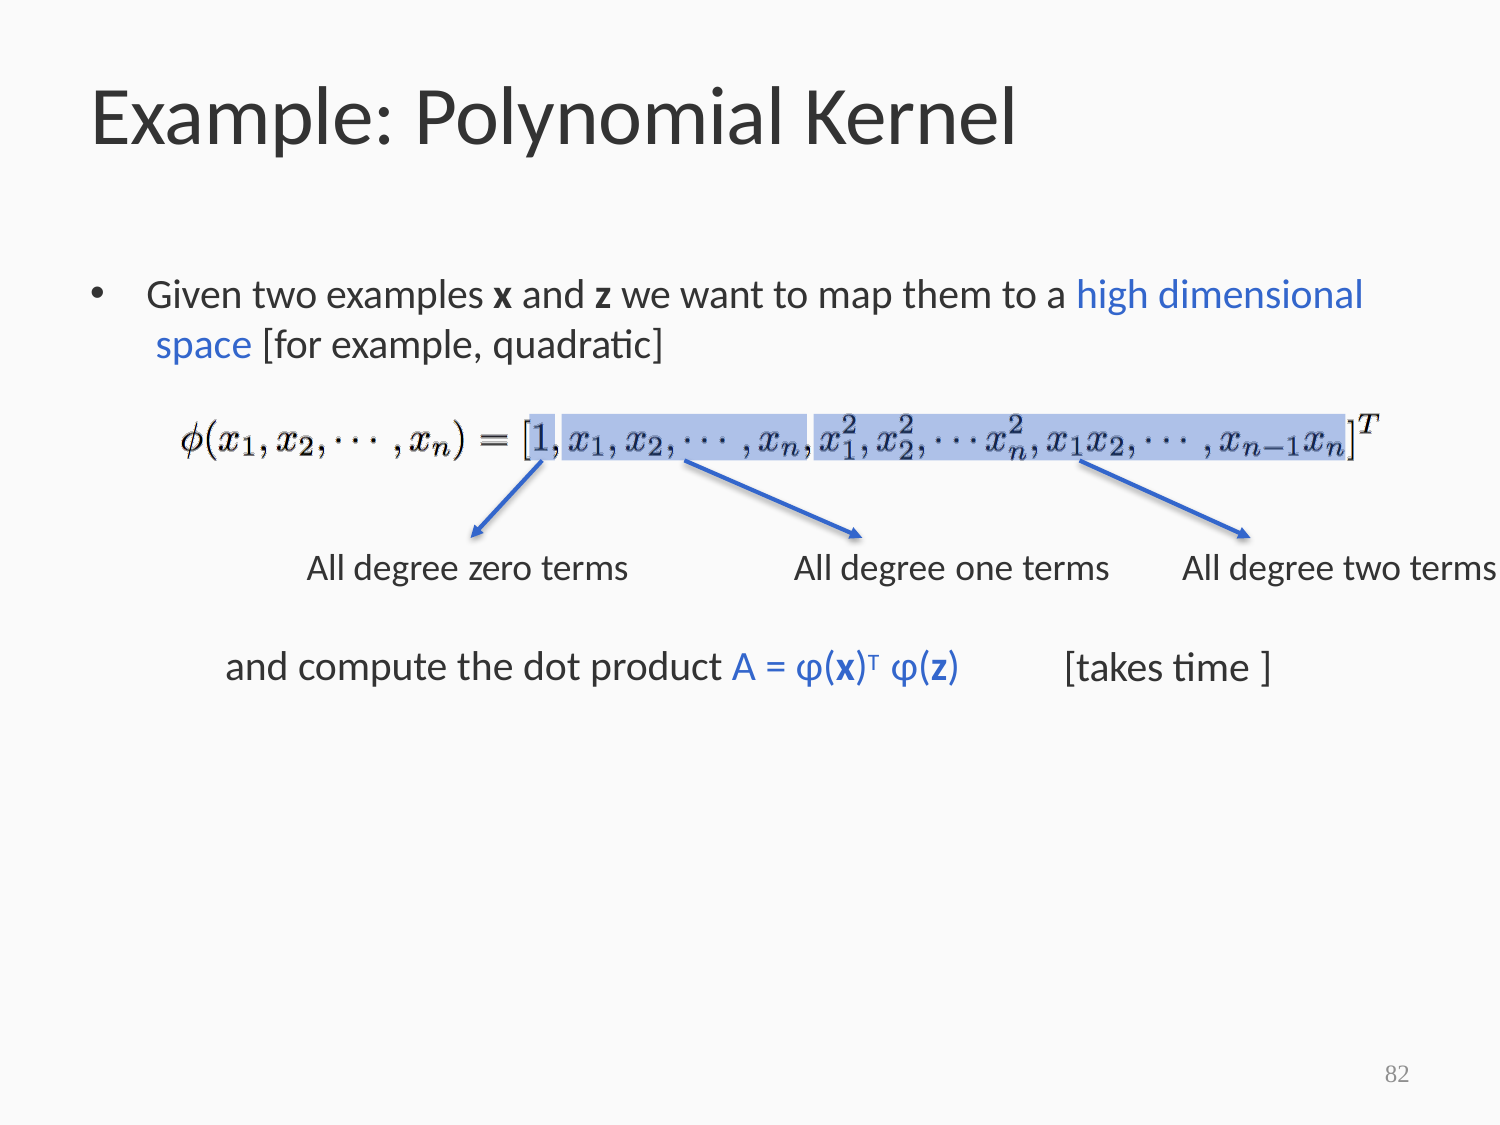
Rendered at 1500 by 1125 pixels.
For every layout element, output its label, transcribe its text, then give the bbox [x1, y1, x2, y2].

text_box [1070, 453, 1272, 563]
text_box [157, 385, 1387, 562]
text_box All degree zero terms All degree one terms All degree two terms and compute the dot product A = φ(x)T φ(z) [214, 541, 1500, 689]
title Example: Polynomial Kernel [87, 59, 1029, 250]
text_box Given two examples x and z we want to map them to a high dimensional space [for example, quadratic] [87, 265, 1373, 368]
slide_number 82 [1378, 1057, 1416, 1125]
